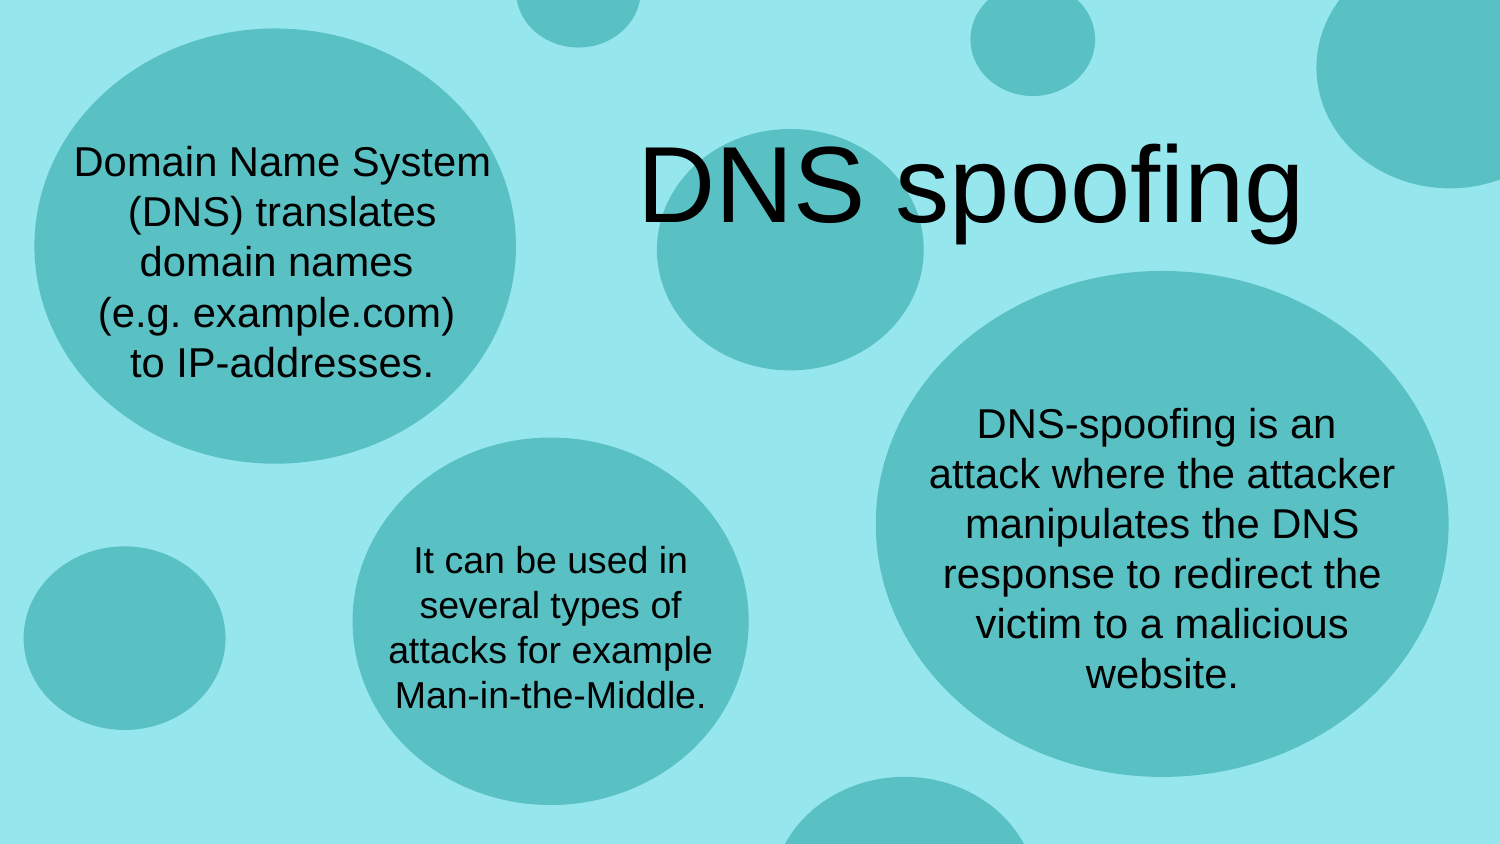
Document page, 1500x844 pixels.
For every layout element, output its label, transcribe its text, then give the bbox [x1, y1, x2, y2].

text_box DNS-spoofing is an attack where the attacker manipulates the DNS response to redirect the victim to a malicious website. [815, 381, 1434, 730]
text_box [970, 0, 1096, 97]
text_box [1316, 0, 1500, 189]
text_box [925, 284, 1399, 381]
text_box [784, 776, 1025, 844]
subtitle Domain Name System (DNS) translates domain names (e.g. example.com) to IP-addresses. [0, 113, 516, 407]
text_box [23, 546, 226, 730]
text_box [84, 28, 466, 113]
text_box It can be used in several types of attacks for example Man-in-the-Middle. [341, 494, 760, 758]
text_box [1434, 444, 1449, 604]
text_box [113, 407, 438, 464]
text_box [516, 0, 640, 48]
text_box [996, 730, 1329, 777]
text_box [407, 437, 694, 494]
title DNS spoofing [585, 74, 1358, 284]
text_box [418, 758, 683, 806]
text_box [662, 284, 919, 371]
